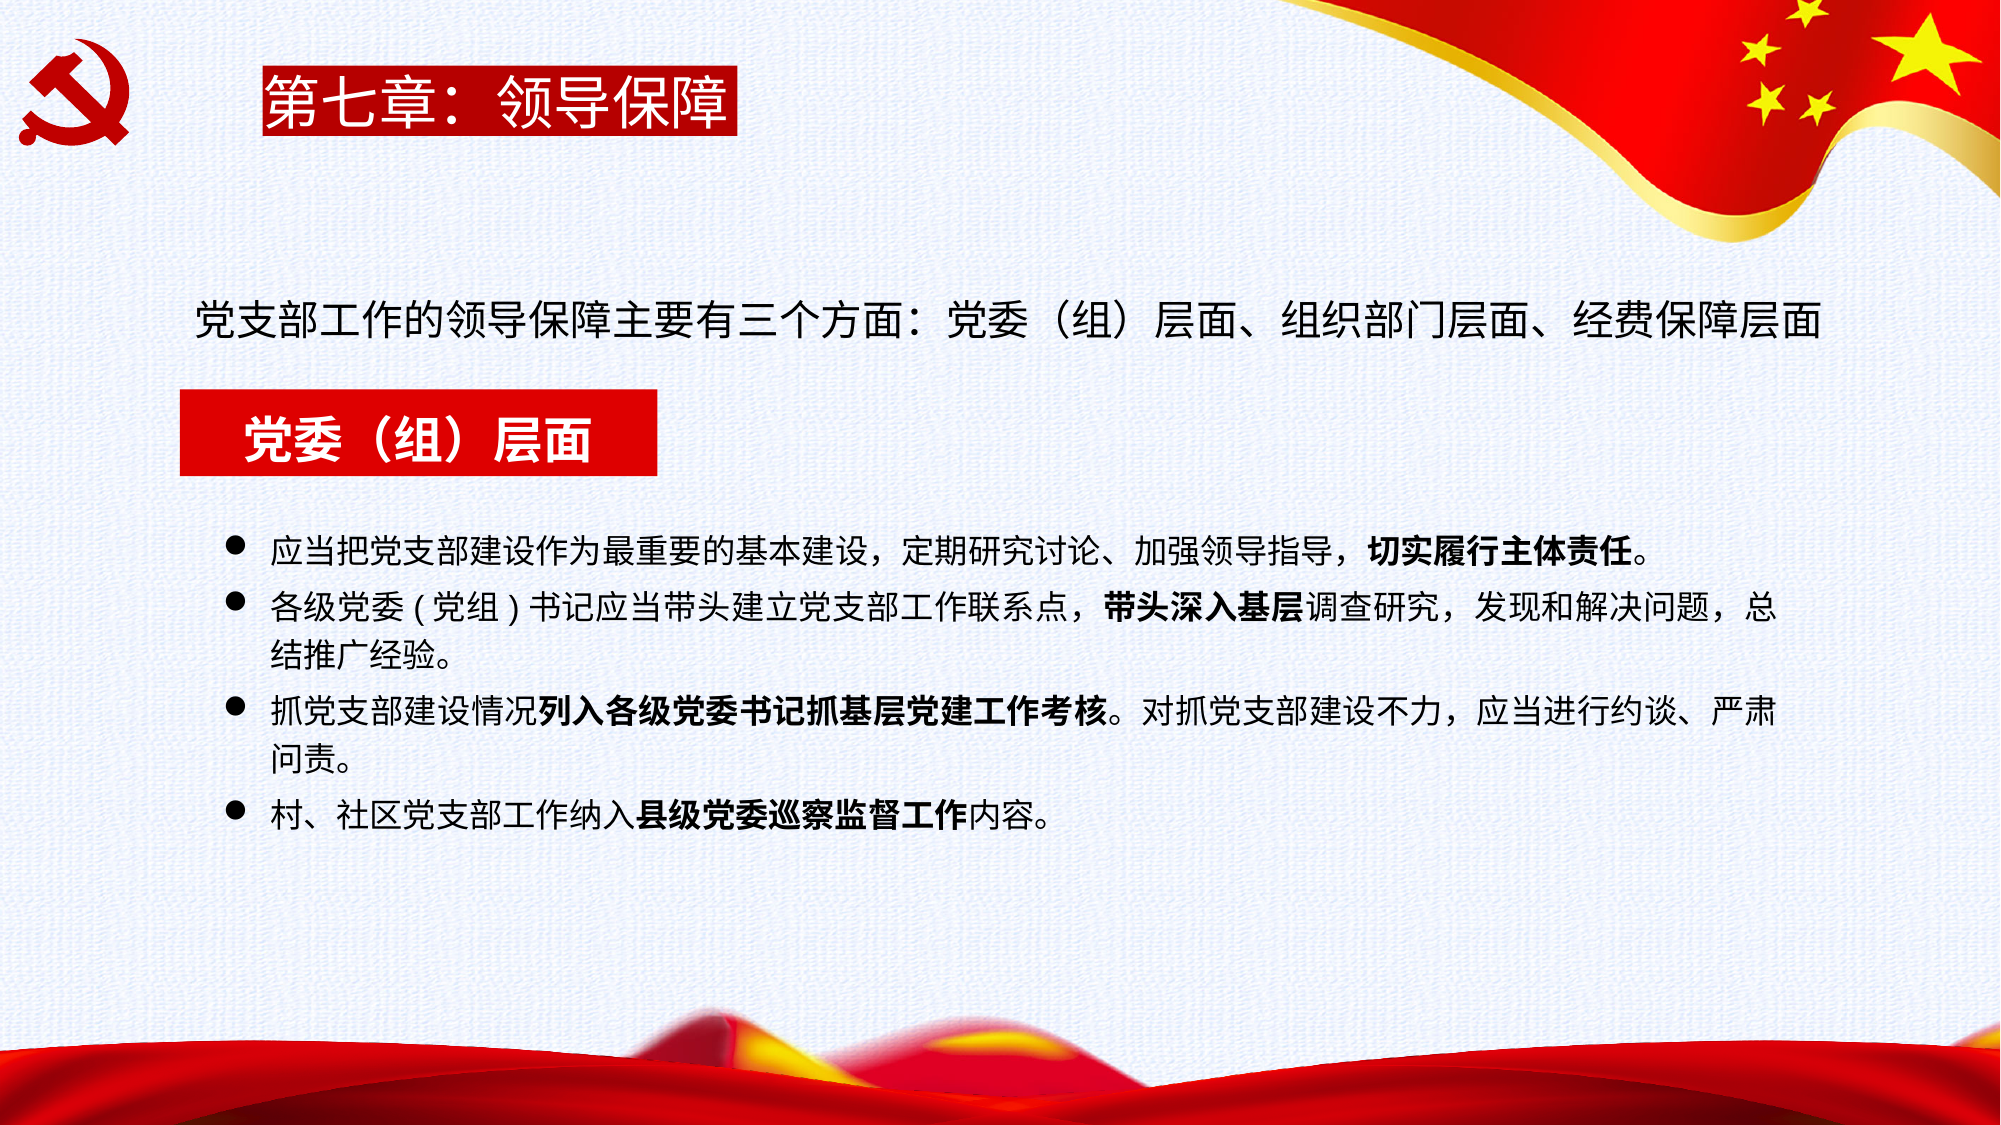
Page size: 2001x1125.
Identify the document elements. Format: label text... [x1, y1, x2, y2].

text_box 党支部工作的领导保障主要有三个方面：党委（组）层面、组织部门层面、经费保障层面 [179, 276, 1860, 351]
text_box 应当把党支部建设作为最重要的基本建设，定期研究讨论、加强领导指导，切实履行主体责任。 各级党委(党组)书记应当带头建立党支部工作联系点，带头深入基层调查研究，发现和解决问题，总结推广经验。 抓党支部建设情况列入各级党委书记抓基层党建工作考核。对抓党支部建设不力，应当进行约谈、严肃问责。 村、社区党支部工作纳入县级党委巡察监督工作内容。 [208, 514, 1793, 842]
picture [0, 0, 2001, 1125]
text_box 第七章：领导保障 [262, 65, 738, 136]
text_box 党委（组）层面 [179, 389, 658, 477]
